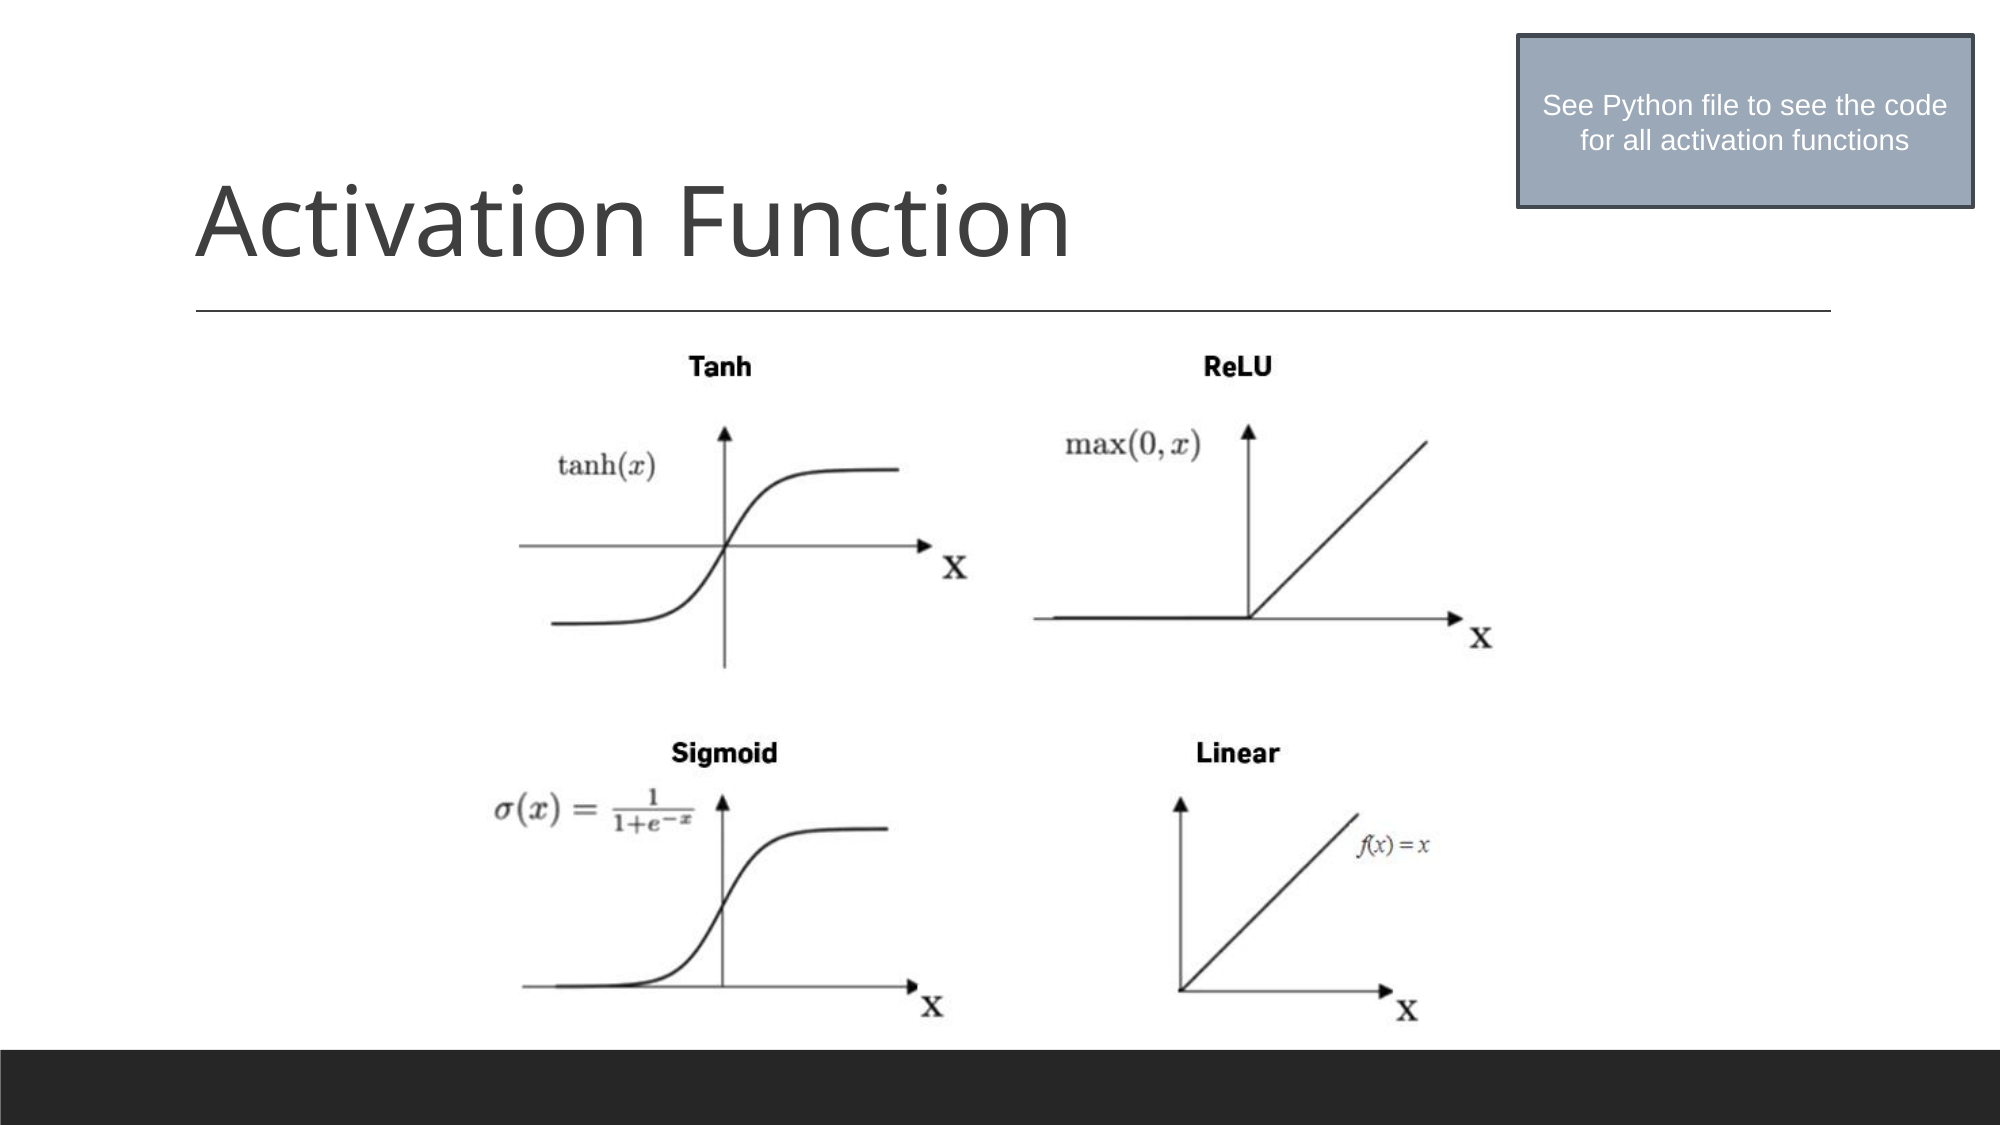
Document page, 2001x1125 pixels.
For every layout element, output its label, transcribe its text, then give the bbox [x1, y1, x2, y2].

title Activation Function [180, 47, 1830, 285]
text_box See Python file to see the code for all activation functions [1516, 33, 1975, 209]
picture [465, 322, 1534, 1039]
